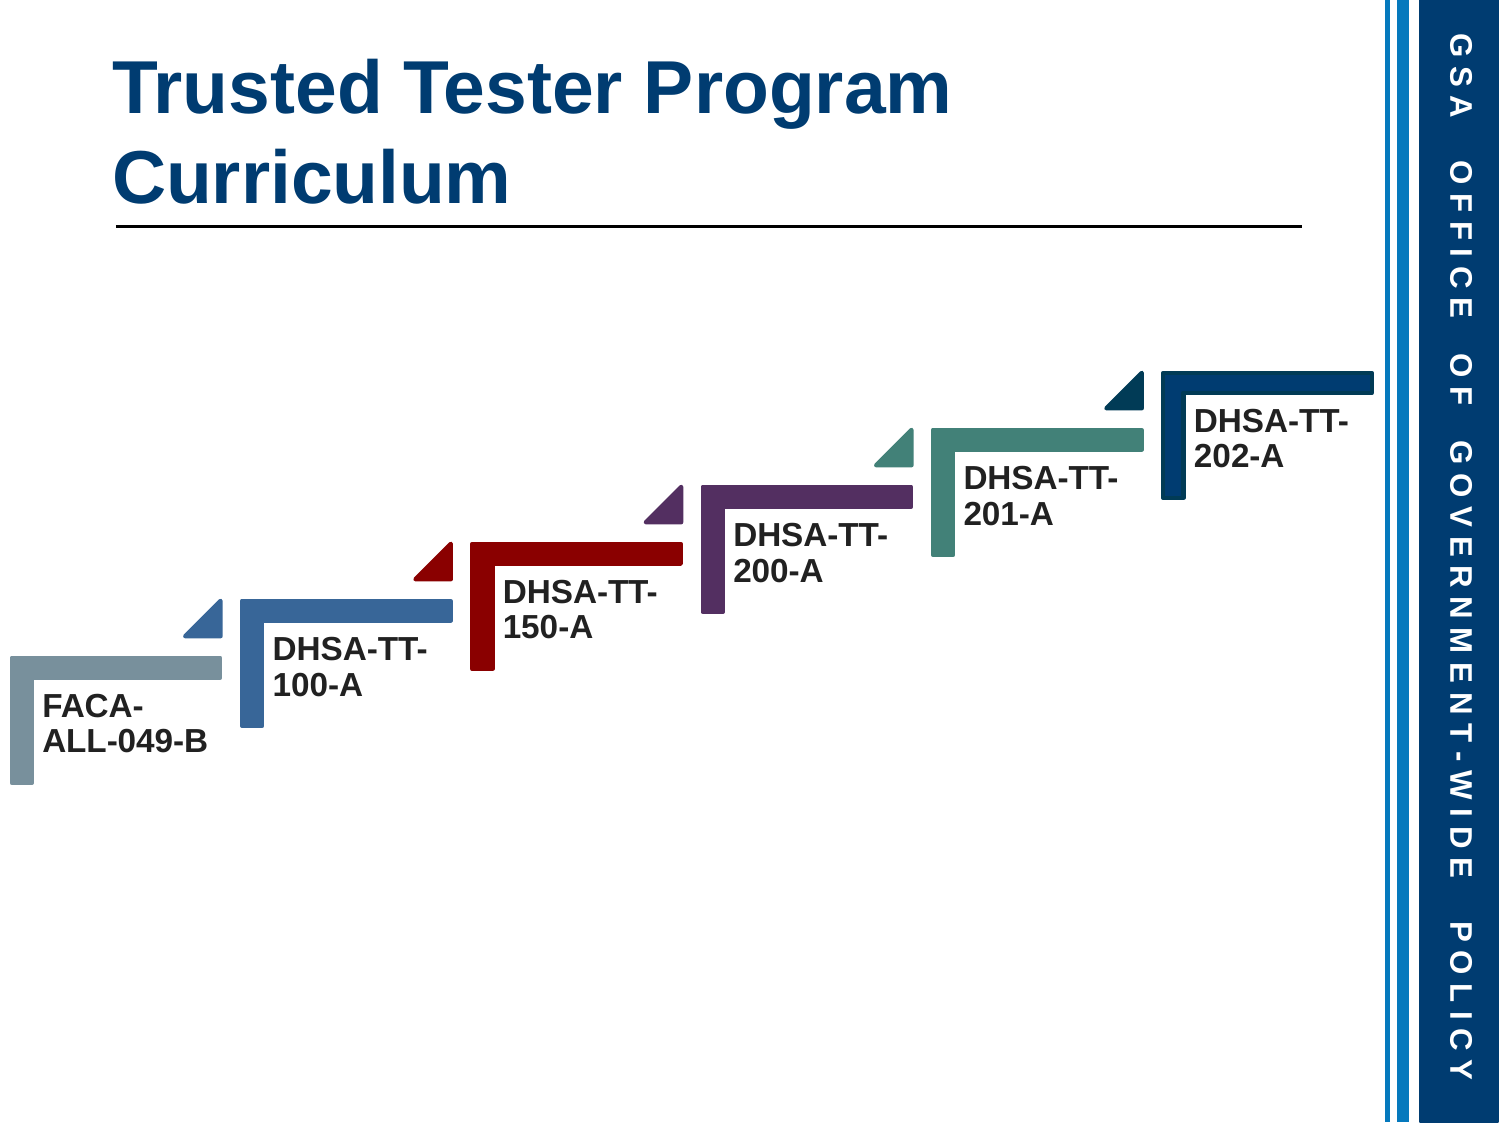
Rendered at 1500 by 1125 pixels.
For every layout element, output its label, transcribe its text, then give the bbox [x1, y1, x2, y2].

title Trusted Tester Program Curriculum [97, 40, 1302, 158]
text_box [11, 160, 1373, 1056]
